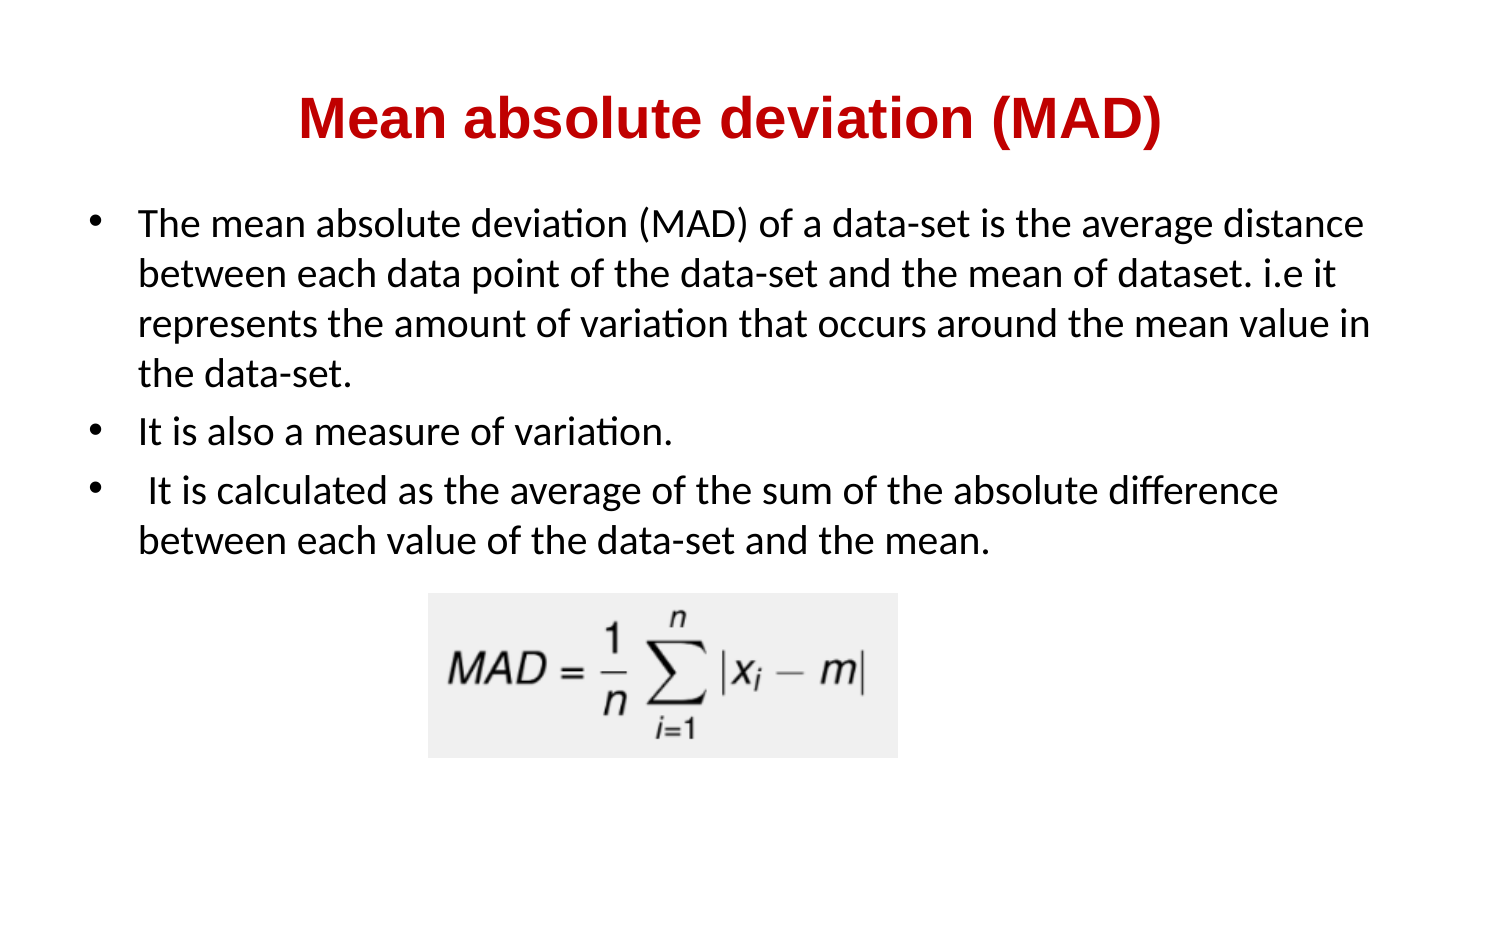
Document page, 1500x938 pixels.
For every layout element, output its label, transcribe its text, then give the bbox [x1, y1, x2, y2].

title Mean absolute deviation (MAD) [150, 37, 1313, 189]
picture [428, 593, 898, 758]
list The mean absolute deviation (MAD) of a data-set is the average distance between each data point of the data-set and the mean of dataset. i.e it represents the amount of variation that occurs around the mean value in the data-set. It is also a measure of variation. It is calculated as the average of the sum of the absolute difference between each value of the data-set and the mean. [75, 189, 1425, 808]
